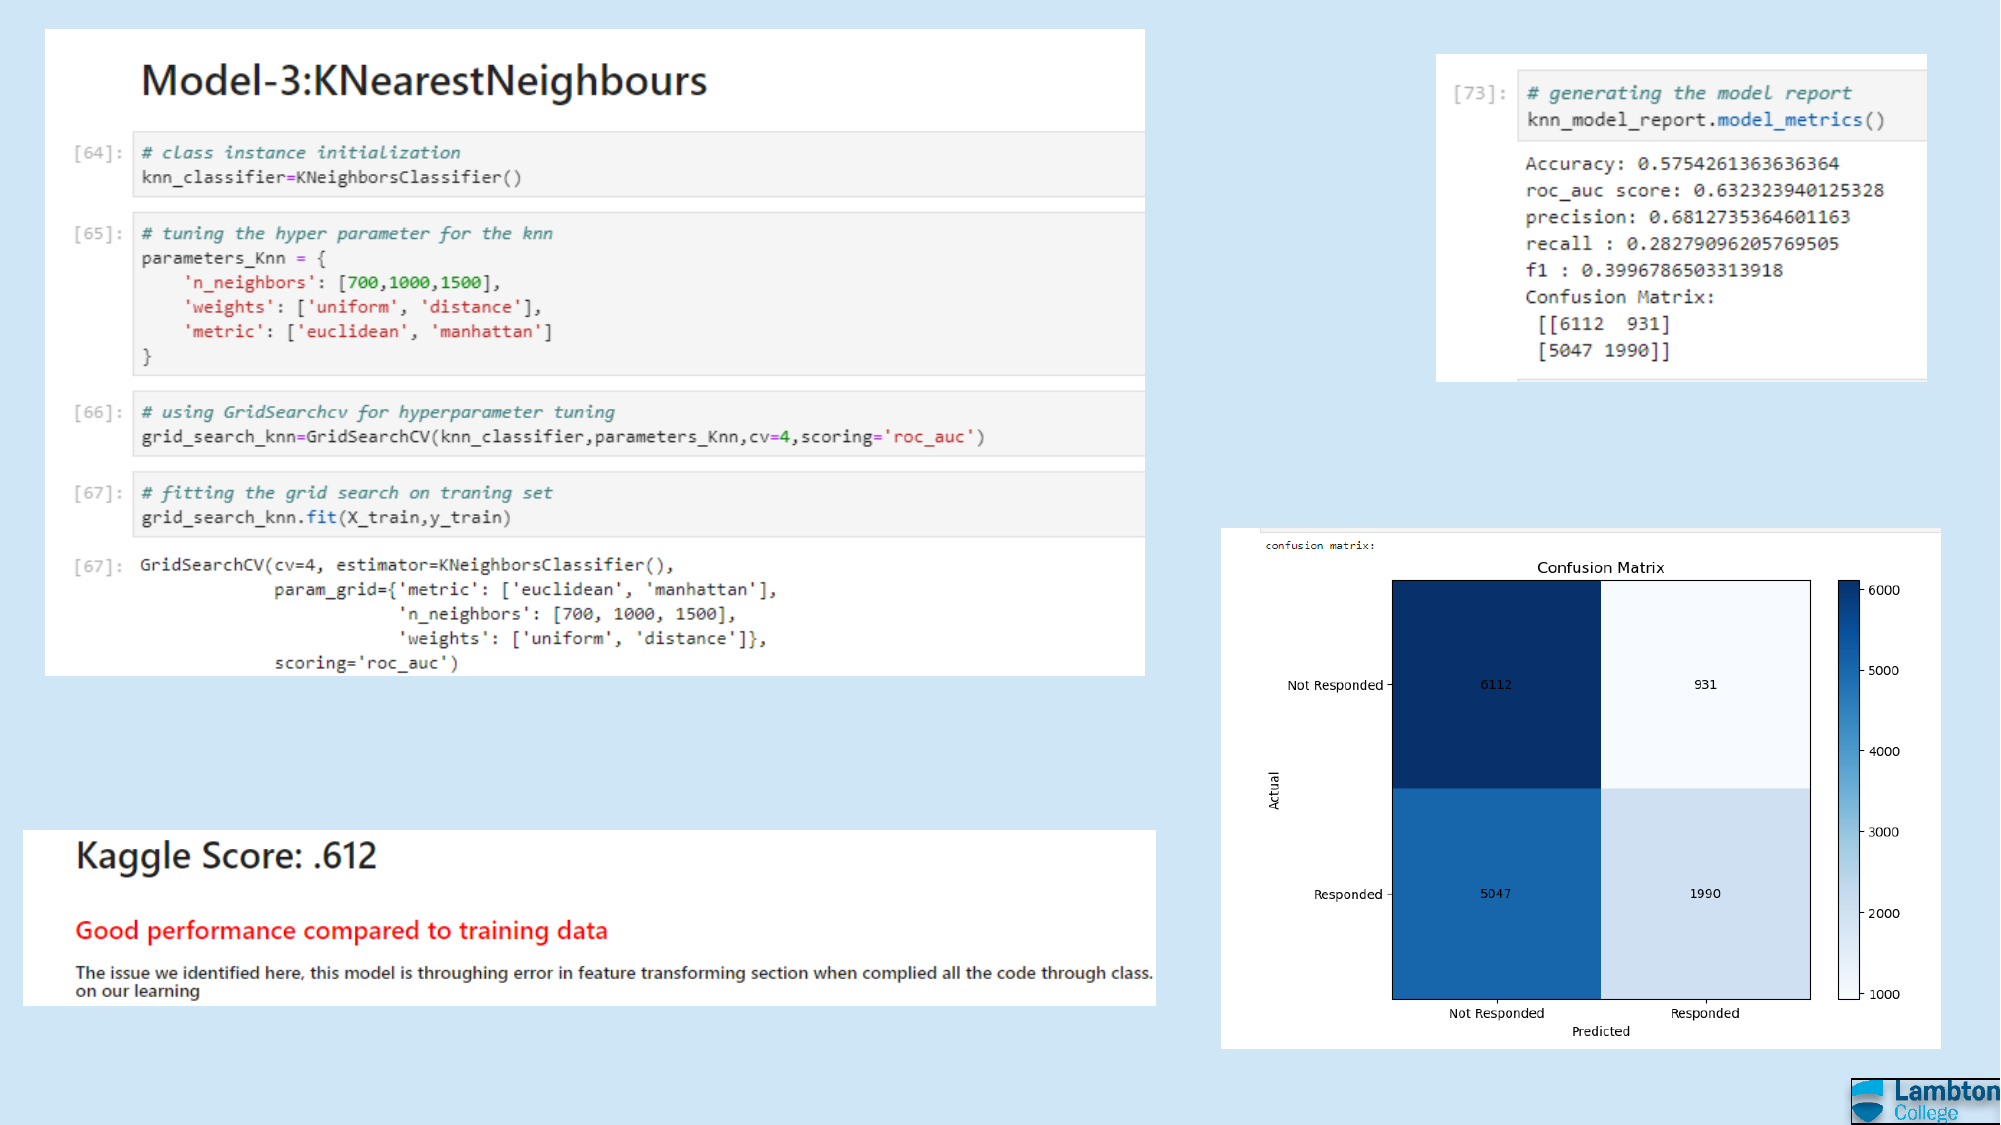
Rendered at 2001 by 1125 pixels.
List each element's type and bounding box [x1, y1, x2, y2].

picture [1851, 1079, 2000, 1124]
picture [1221, 527, 1941, 1049]
picture [1851, 1079, 1868, 1086]
picture [1436, 54, 1927, 382]
picture [23, 830, 1156, 1006]
picture [45, 29, 1145, 676]
